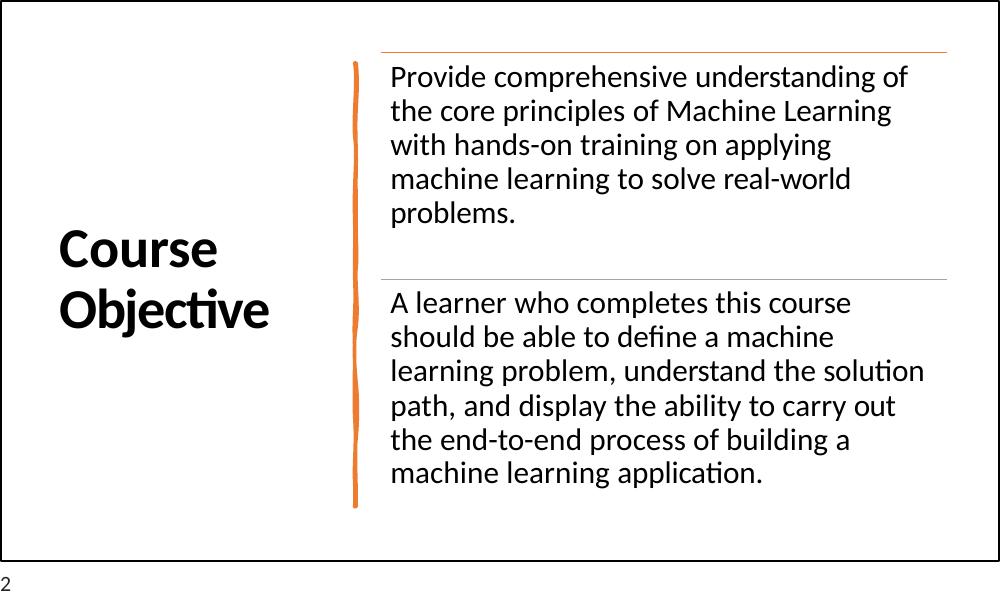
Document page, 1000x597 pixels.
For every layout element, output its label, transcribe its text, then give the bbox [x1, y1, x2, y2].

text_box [352, 51, 949, 509]
text_box 2 [0, 567, 14, 596]
text_box [0, 0, 999, 562]
